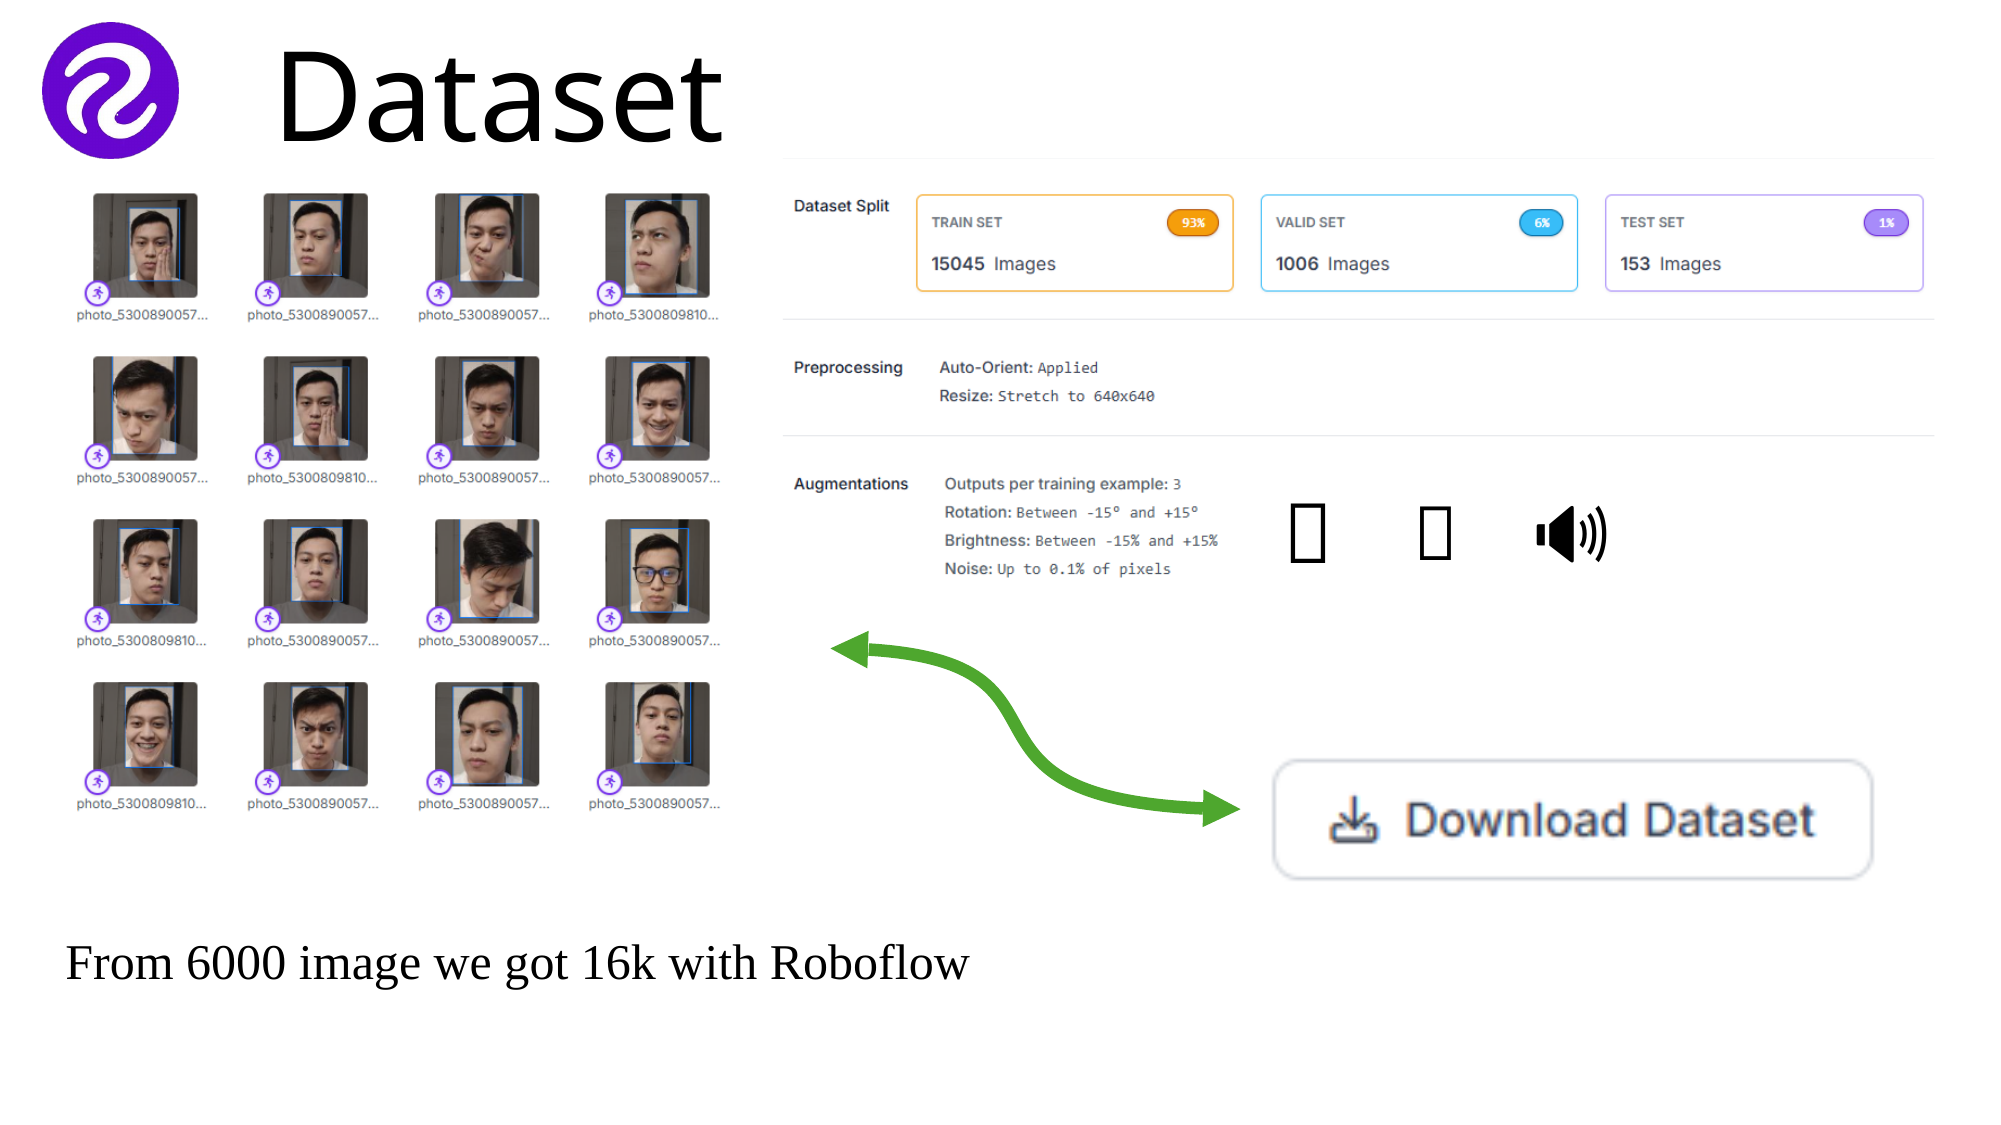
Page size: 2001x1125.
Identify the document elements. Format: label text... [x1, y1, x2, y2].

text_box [829, 647, 1242, 810]
picture [42, 22, 180, 160]
picture [782, 158, 1935, 599]
text_box Dataset [257, 8, 1261, 174]
picture [75, 175, 744, 832]
text_box From 6000 image we got 16k with Roboflow [50, 921, 1182, 997]
picture [1240, 713, 1895, 906]
